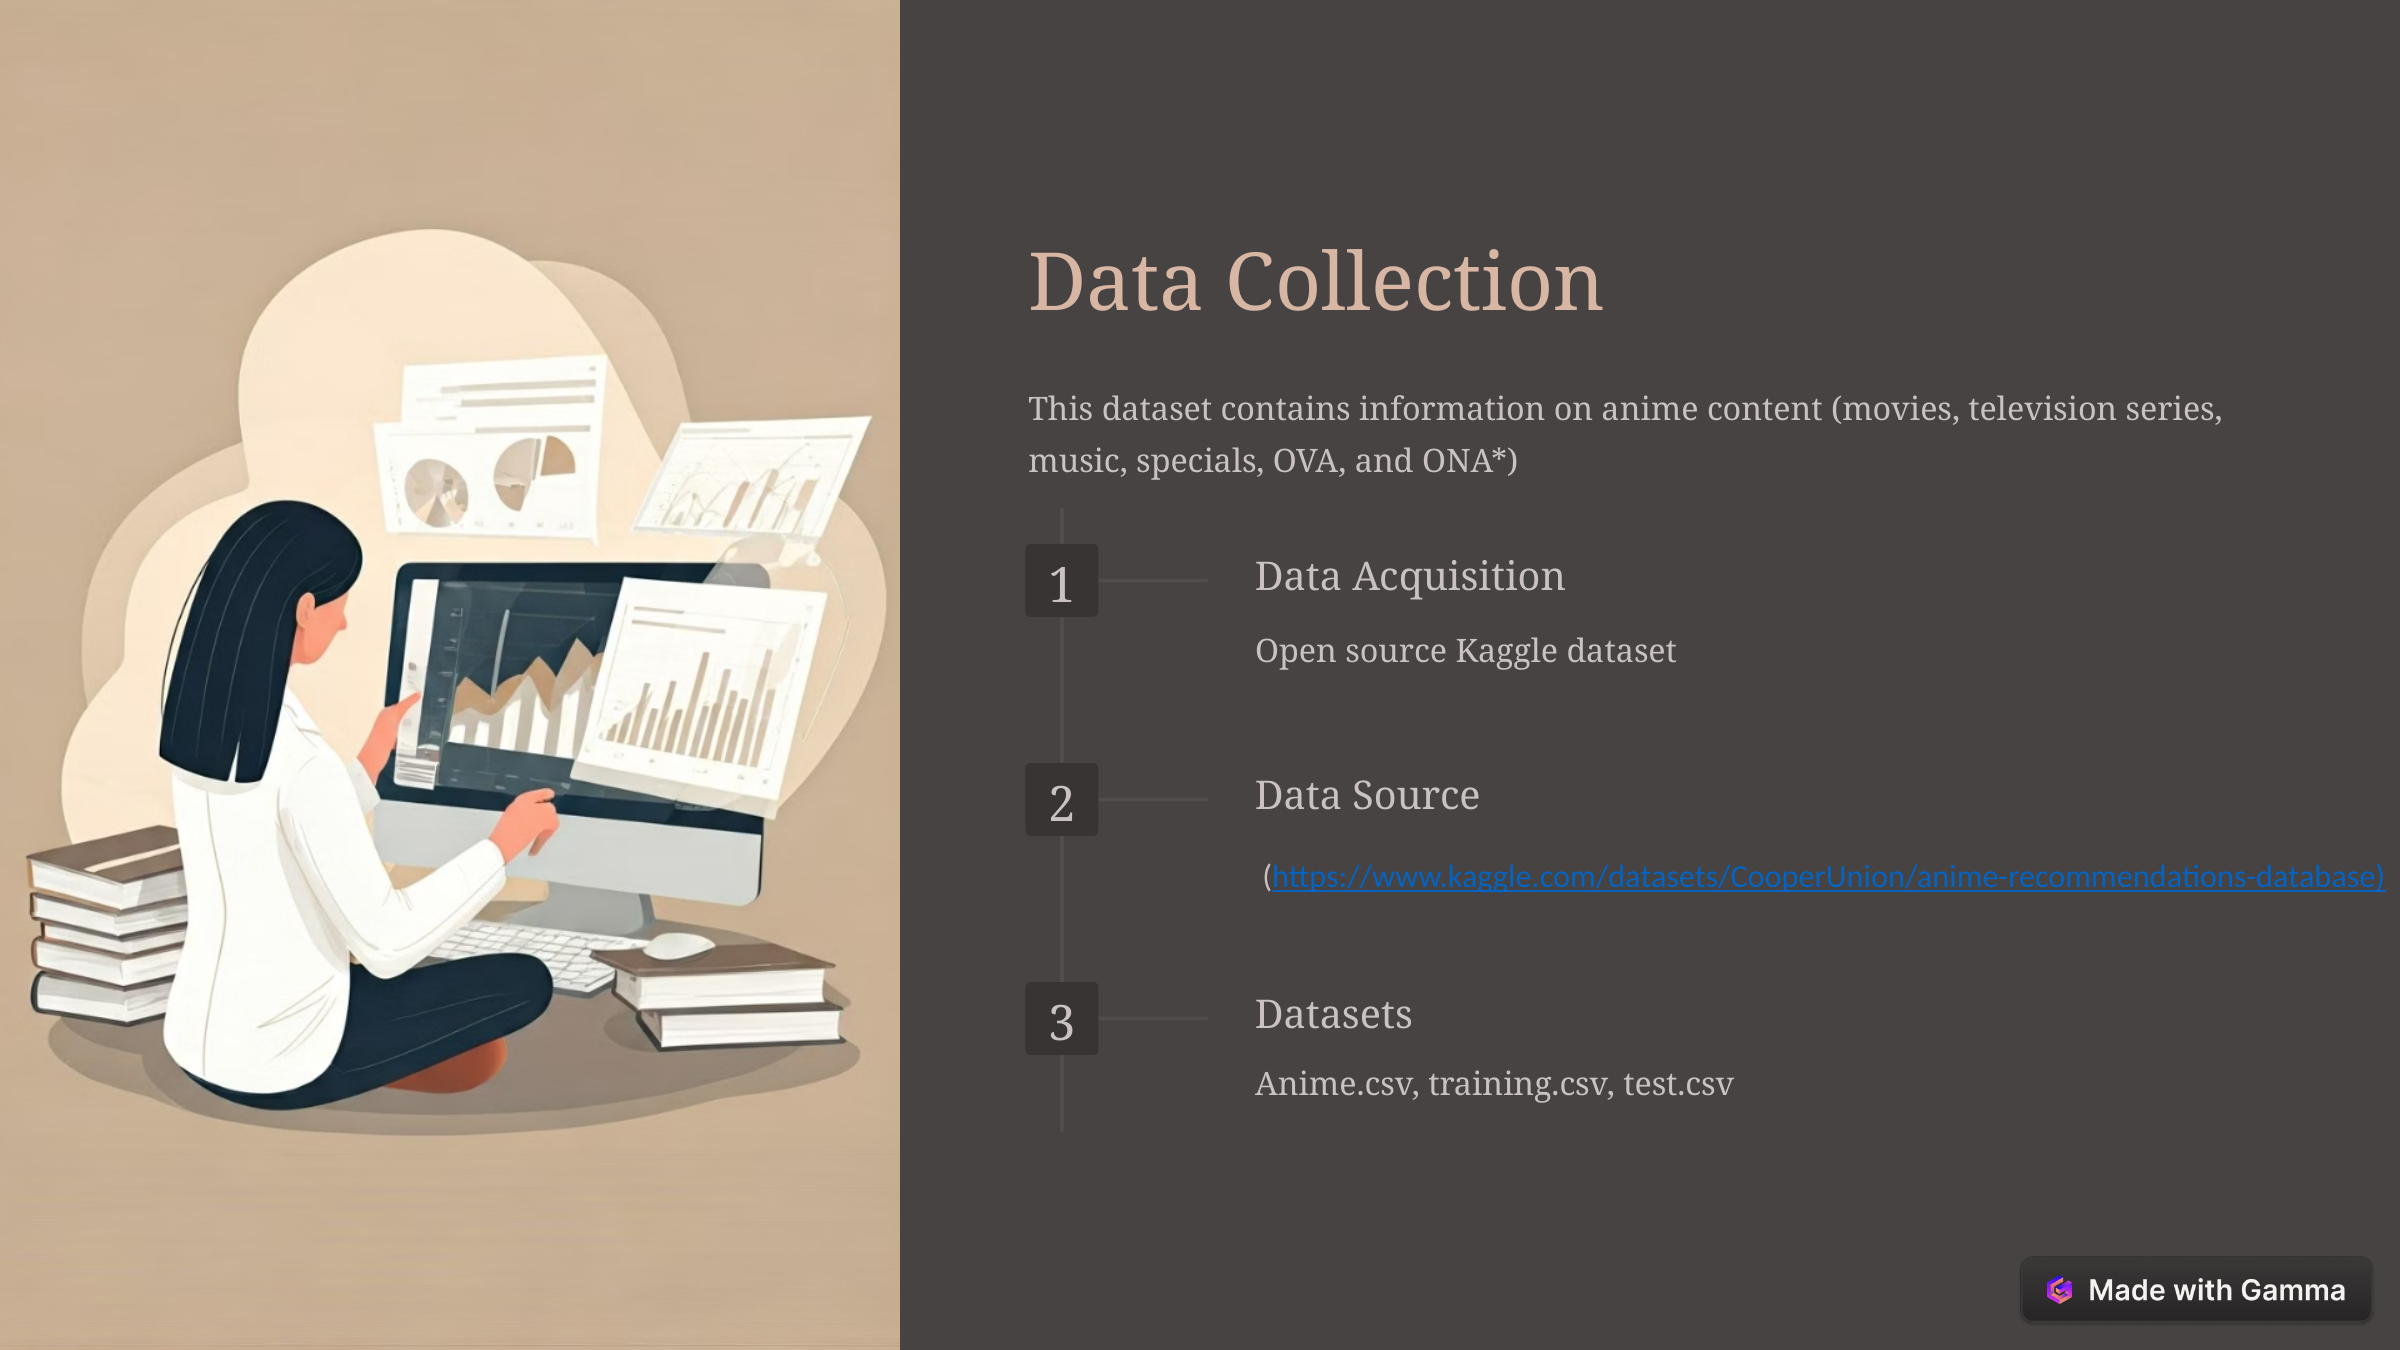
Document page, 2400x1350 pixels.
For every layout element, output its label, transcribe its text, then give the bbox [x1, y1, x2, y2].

text_box Data Acquisition [1240, 539, 1646, 591]
text_box [1060, 836, 1064, 982]
text_box Anime.csv, training.csv, test.csv [1240, 1042, 2287, 1188]
text_box [1060, 507, 1064, 543]
text_box [1025, 543, 1099, 617]
text_box (https://www.kaggle.com/datasets/CooperUnion/anime-recommendations-database) [1240, 834, 2287, 935]
picture [0, 0, 900, 1350]
text_box [1025, 763, 1099, 836]
text_box [900, 0, 2400, 1350]
text_box [1099, 578, 1209, 583]
text_box [1060, 1055, 1064, 1133]
text_box [1099, 1016, 1209, 1021]
text_box 2 [1048, 775, 1076, 824]
text_box Open source Kaggle dataset [1240, 609, 2287, 662]
text_box 3 [1048, 994, 1076, 1043]
text_box 1 [1051, 556, 1073, 605]
text_box Data Collection [1013, 217, 2243, 319]
text_box Datasets [1240, 978, 1646, 1029]
text_box Data Source [1240, 759, 1646, 810]
text_box [1099, 797, 1209, 802]
text_box [1025, 982, 1099, 1055]
text_box [1060, 617, 1064, 763]
text_box This dataset contains information on anime content (movies, television series, music, specials, OVA, and ONA*) [1013, 367, 2287, 472]
picture [2008, 1244, 2385, 1335]
